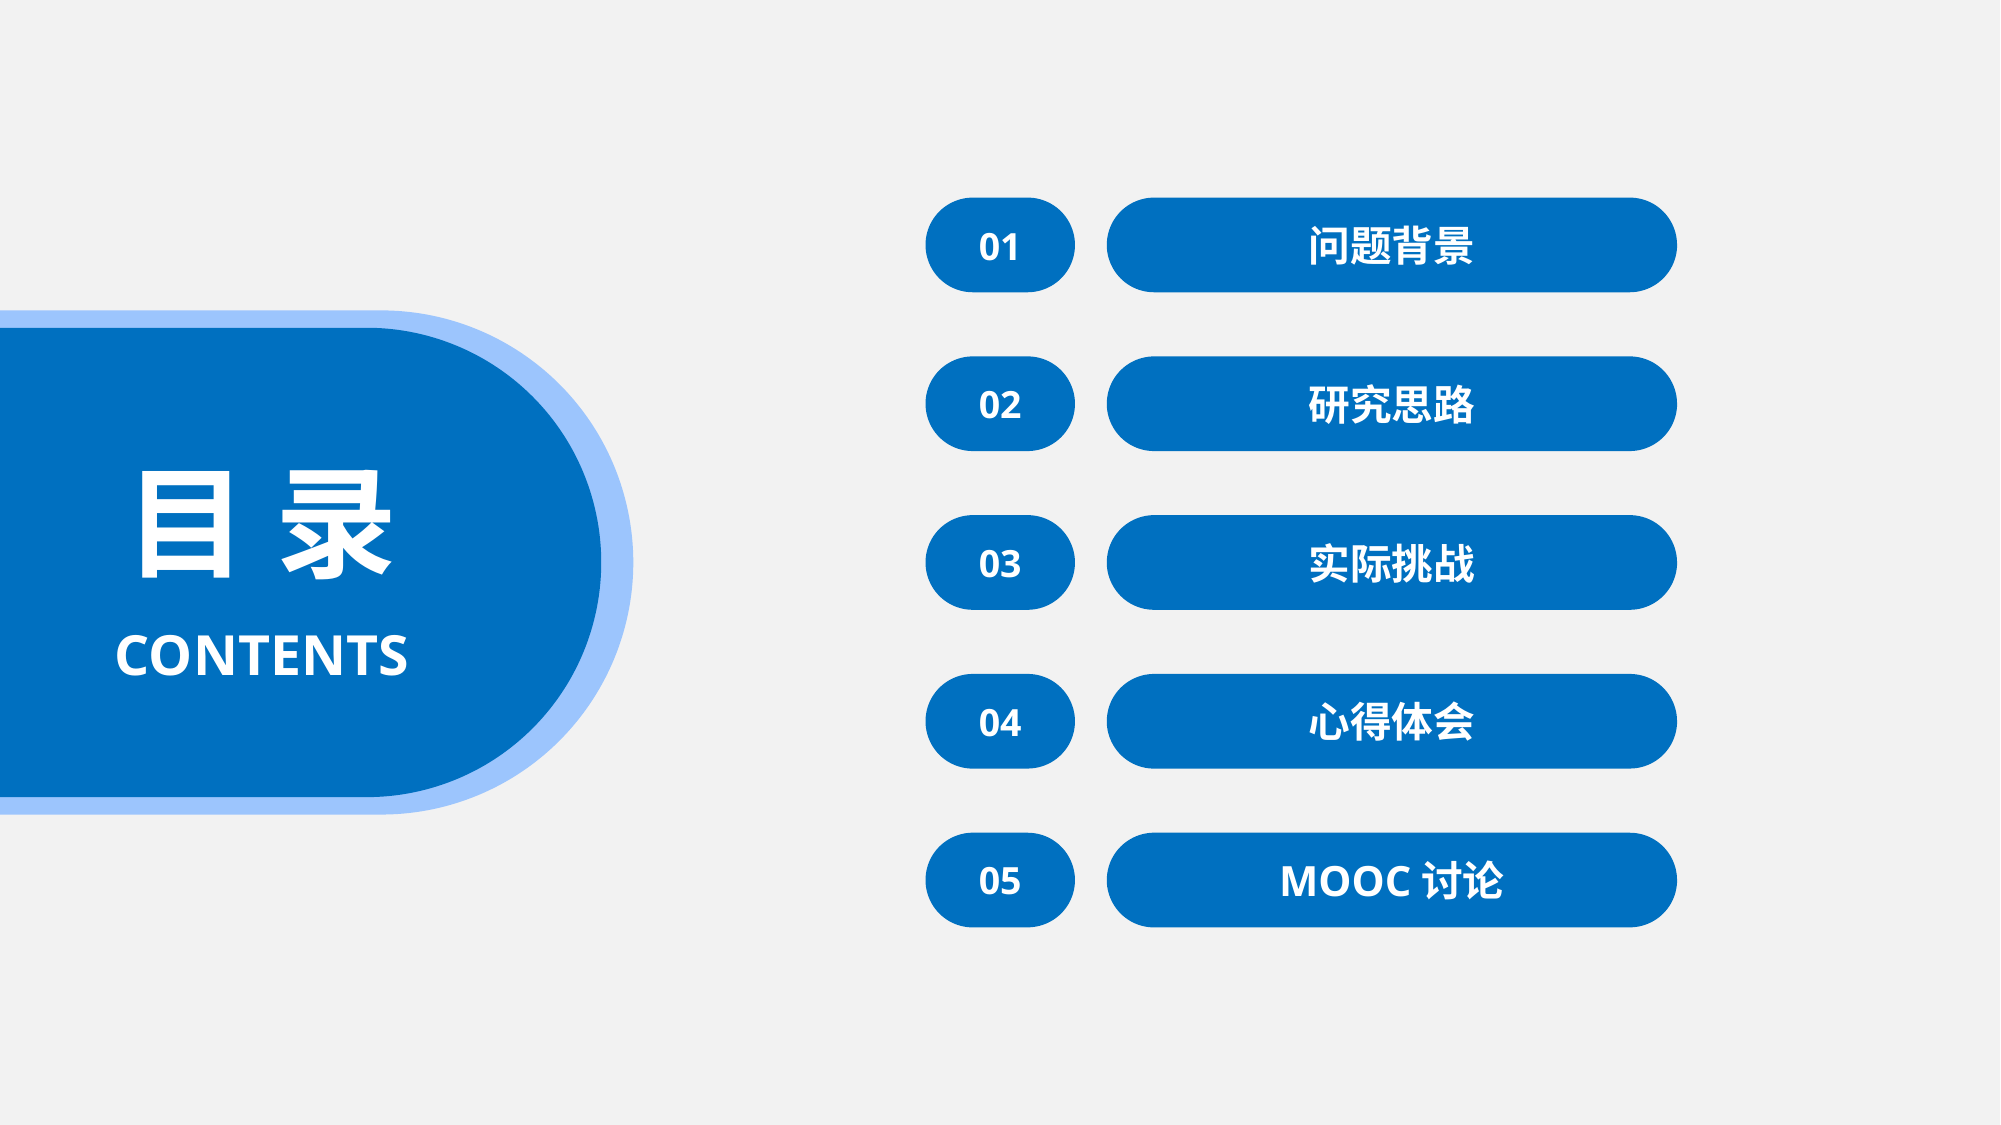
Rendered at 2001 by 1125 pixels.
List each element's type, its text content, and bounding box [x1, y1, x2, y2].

text_box 03 [924, 514, 1077, 611]
text_box CONTENTS [99, 612, 425, 694]
text_box [0, 309, 635, 816]
text_box 实际挑战 [1105, 514, 1679, 611]
text_box 研究思路 [1105, 355, 1679, 453]
text_box MOOC讨论 [1105, 831, 1679, 929]
text_box [0, 326, 603, 799]
text_box 心得体会 [1105, 672, 1679, 770]
text_box 01 [924, 196, 1077, 294]
text_box 问题背景 [1105, 196, 1679, 294]
text_box 04 [924, 672, 1077, 770]
text_box 05 [924, 831, 1077, 929]
text_box 02 [924, 355, 1077, 453]
text_box 目 录 [110, 439, 413, 601]
